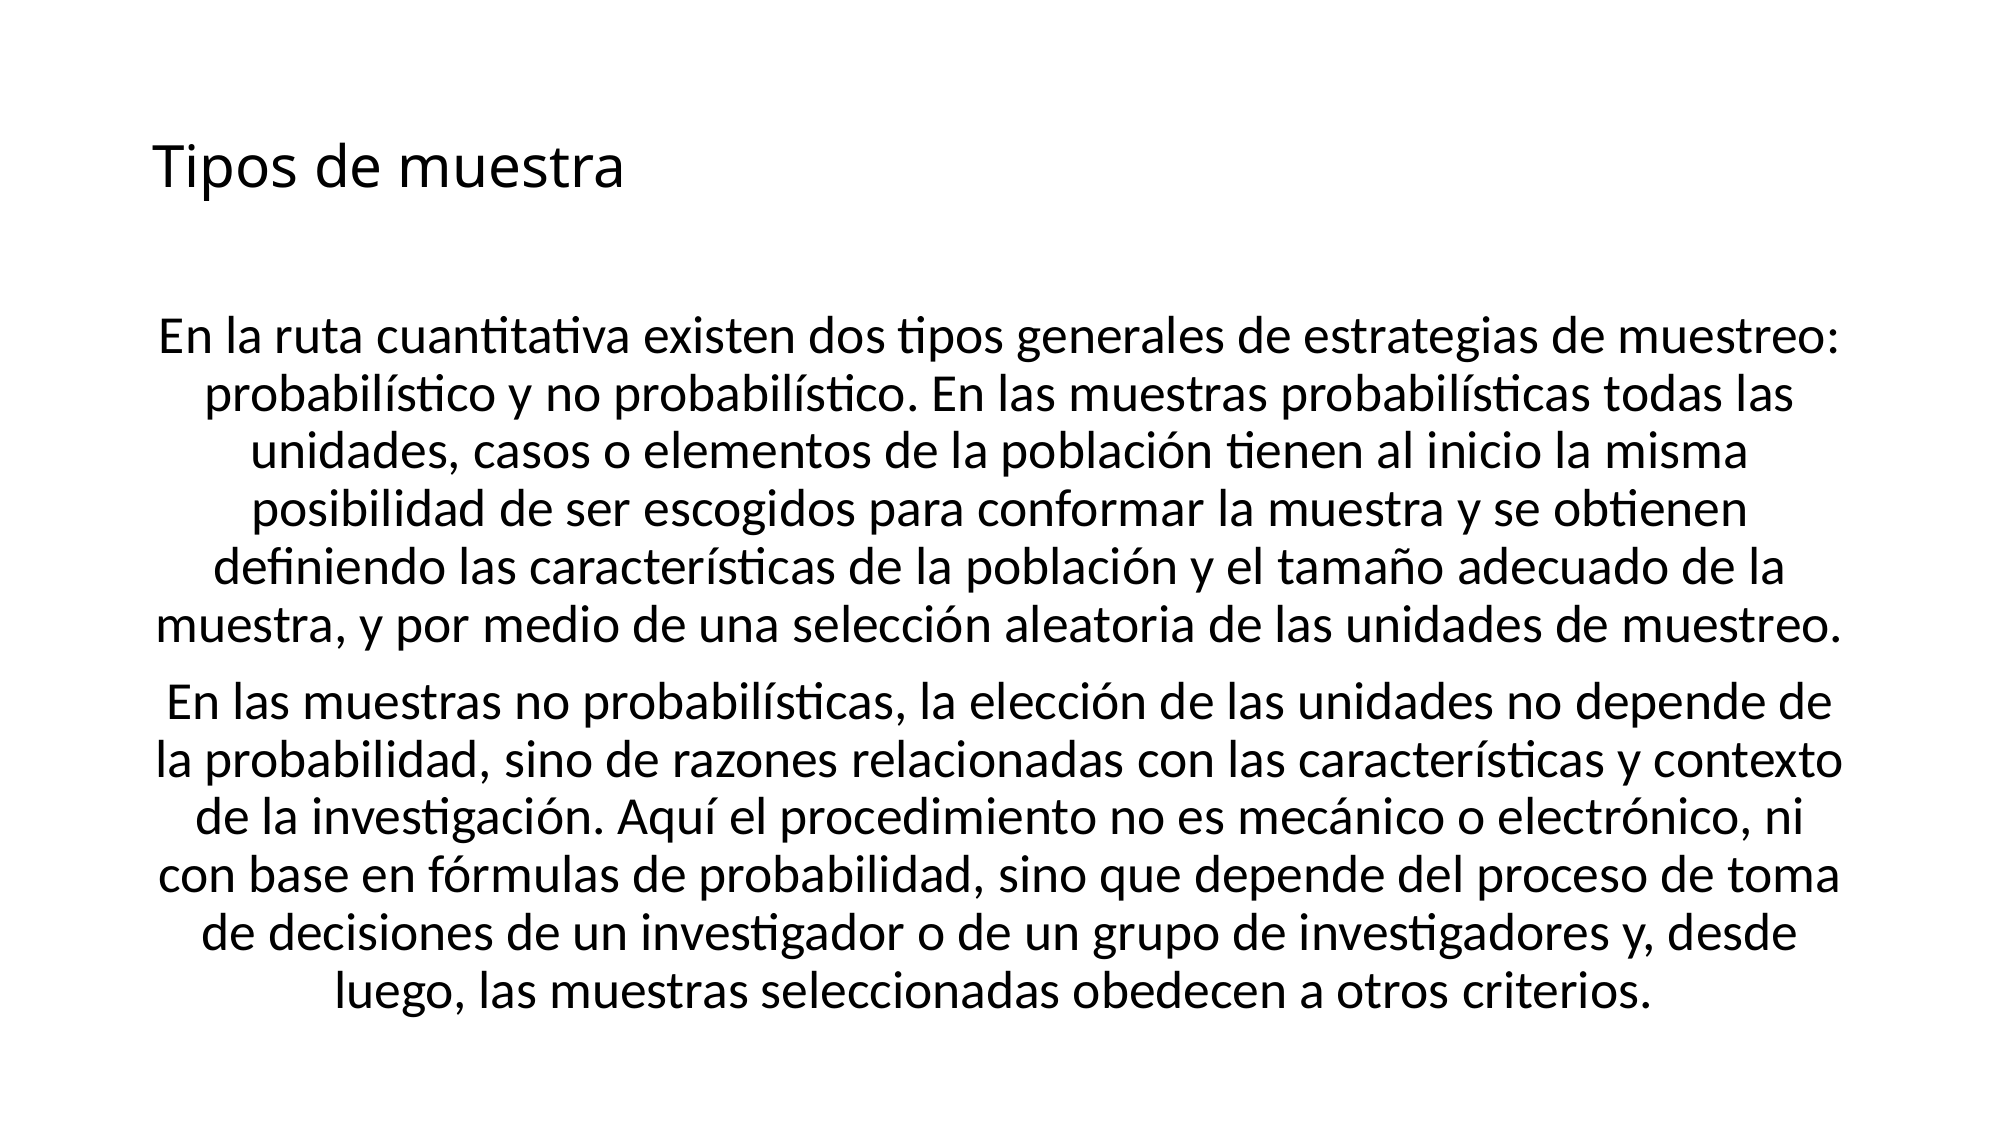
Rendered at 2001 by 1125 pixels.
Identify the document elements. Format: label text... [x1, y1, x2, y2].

list En la ruta cuantitativa existen dos tipos generales de estrategias de muestreo: probabilístico y no probabilístico. En las muestras probabilísticas todas las unidades, casos o elementos de la población tienen al inicio la misma posibilidad de ser escogidos para conformar la muestra y se obtienen definiendo las características de la población y el tamaño adecuado de la muestra, y por medio de una selección aleatoria de las unidades de muestreo. En las muestras no probabilísticas, la elección de las unidades no depende de la probabilidad, sino de razones relacionadas con las características y contexto de la investigación. Aquí el procedimiento no es mecánico o electrónico, ni con base en fórmulas de probabilidad, sino que depende del proceso de toma de decisiones de un investigador o de un grupo de investigadores y, desde luego, las muestras seleccionadas obedecen a otros criterios. [137, 299, 1863, 1066]
title Tipos de muestra [137, 59, 1863, 278]
